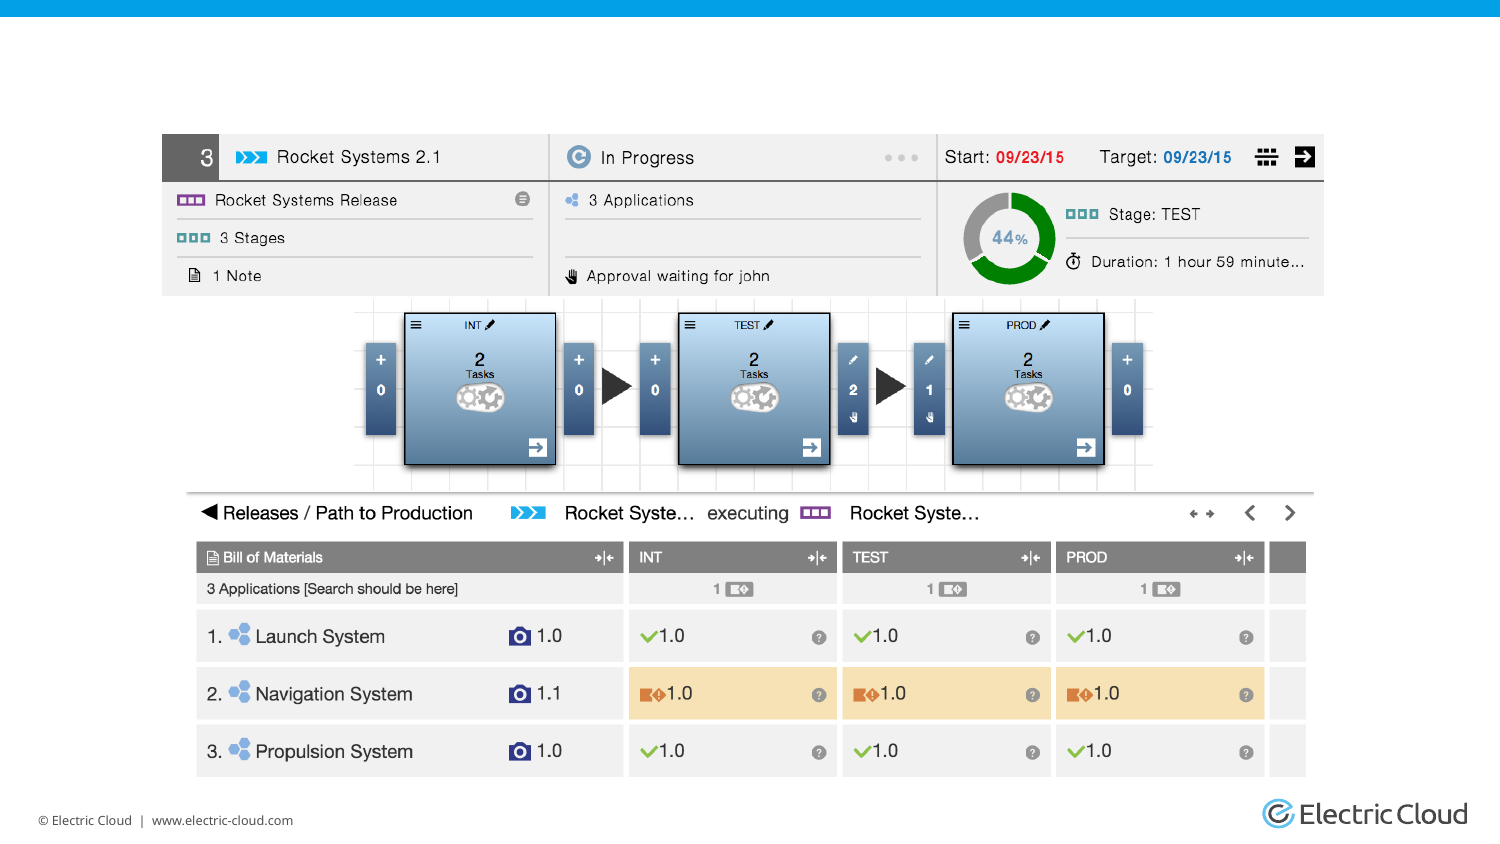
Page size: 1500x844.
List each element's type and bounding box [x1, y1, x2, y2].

picture [160, 131, 1327, 491]
picture [186, 492, 1314, 785]
